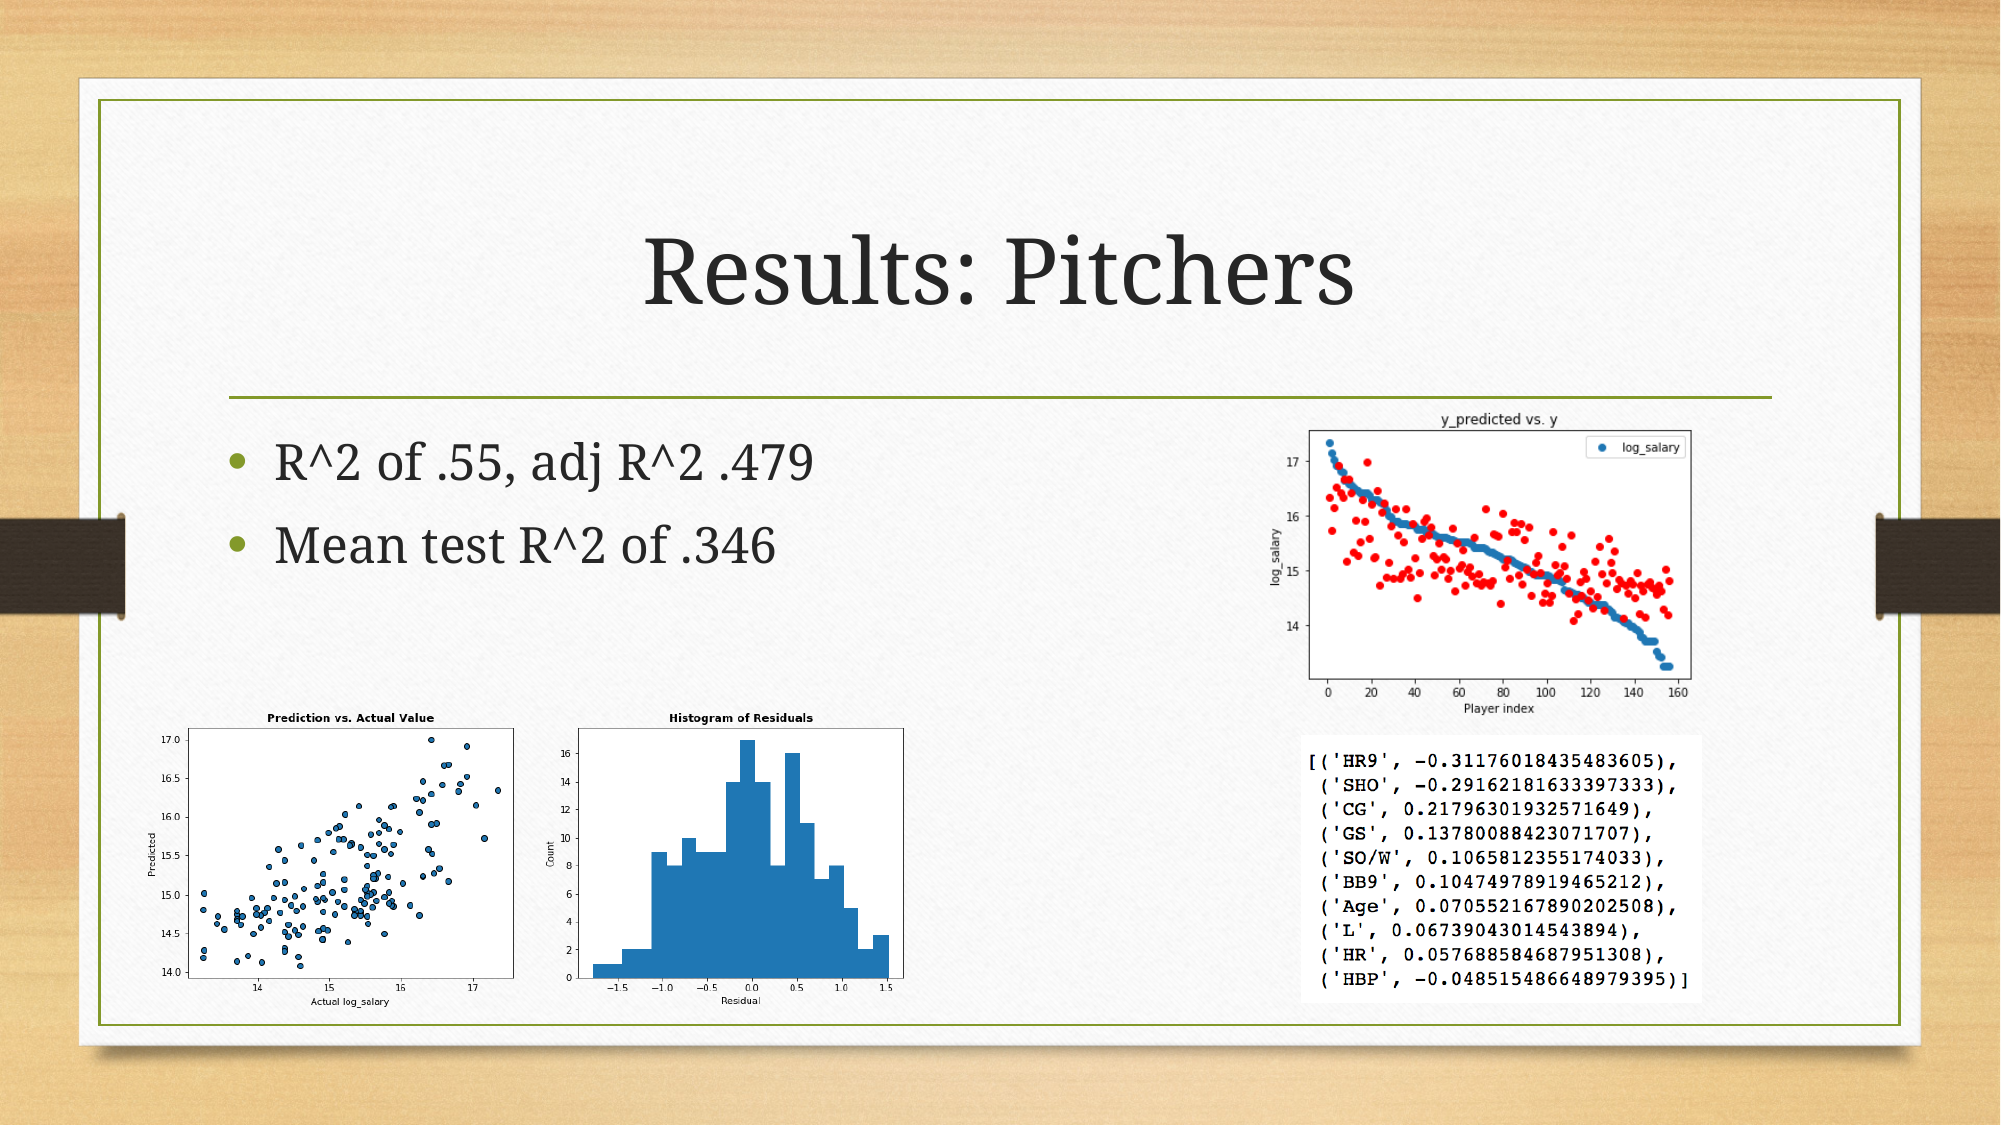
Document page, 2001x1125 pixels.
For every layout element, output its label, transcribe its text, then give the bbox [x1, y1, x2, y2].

list R^2 of .55, adj R^2 .479 Mean test R^2 of .346 [212, 423, 1788, 968]
picture [0, 0, 2001, 1125]
title Results: Pitchers [212, 161, 1788, 375]
